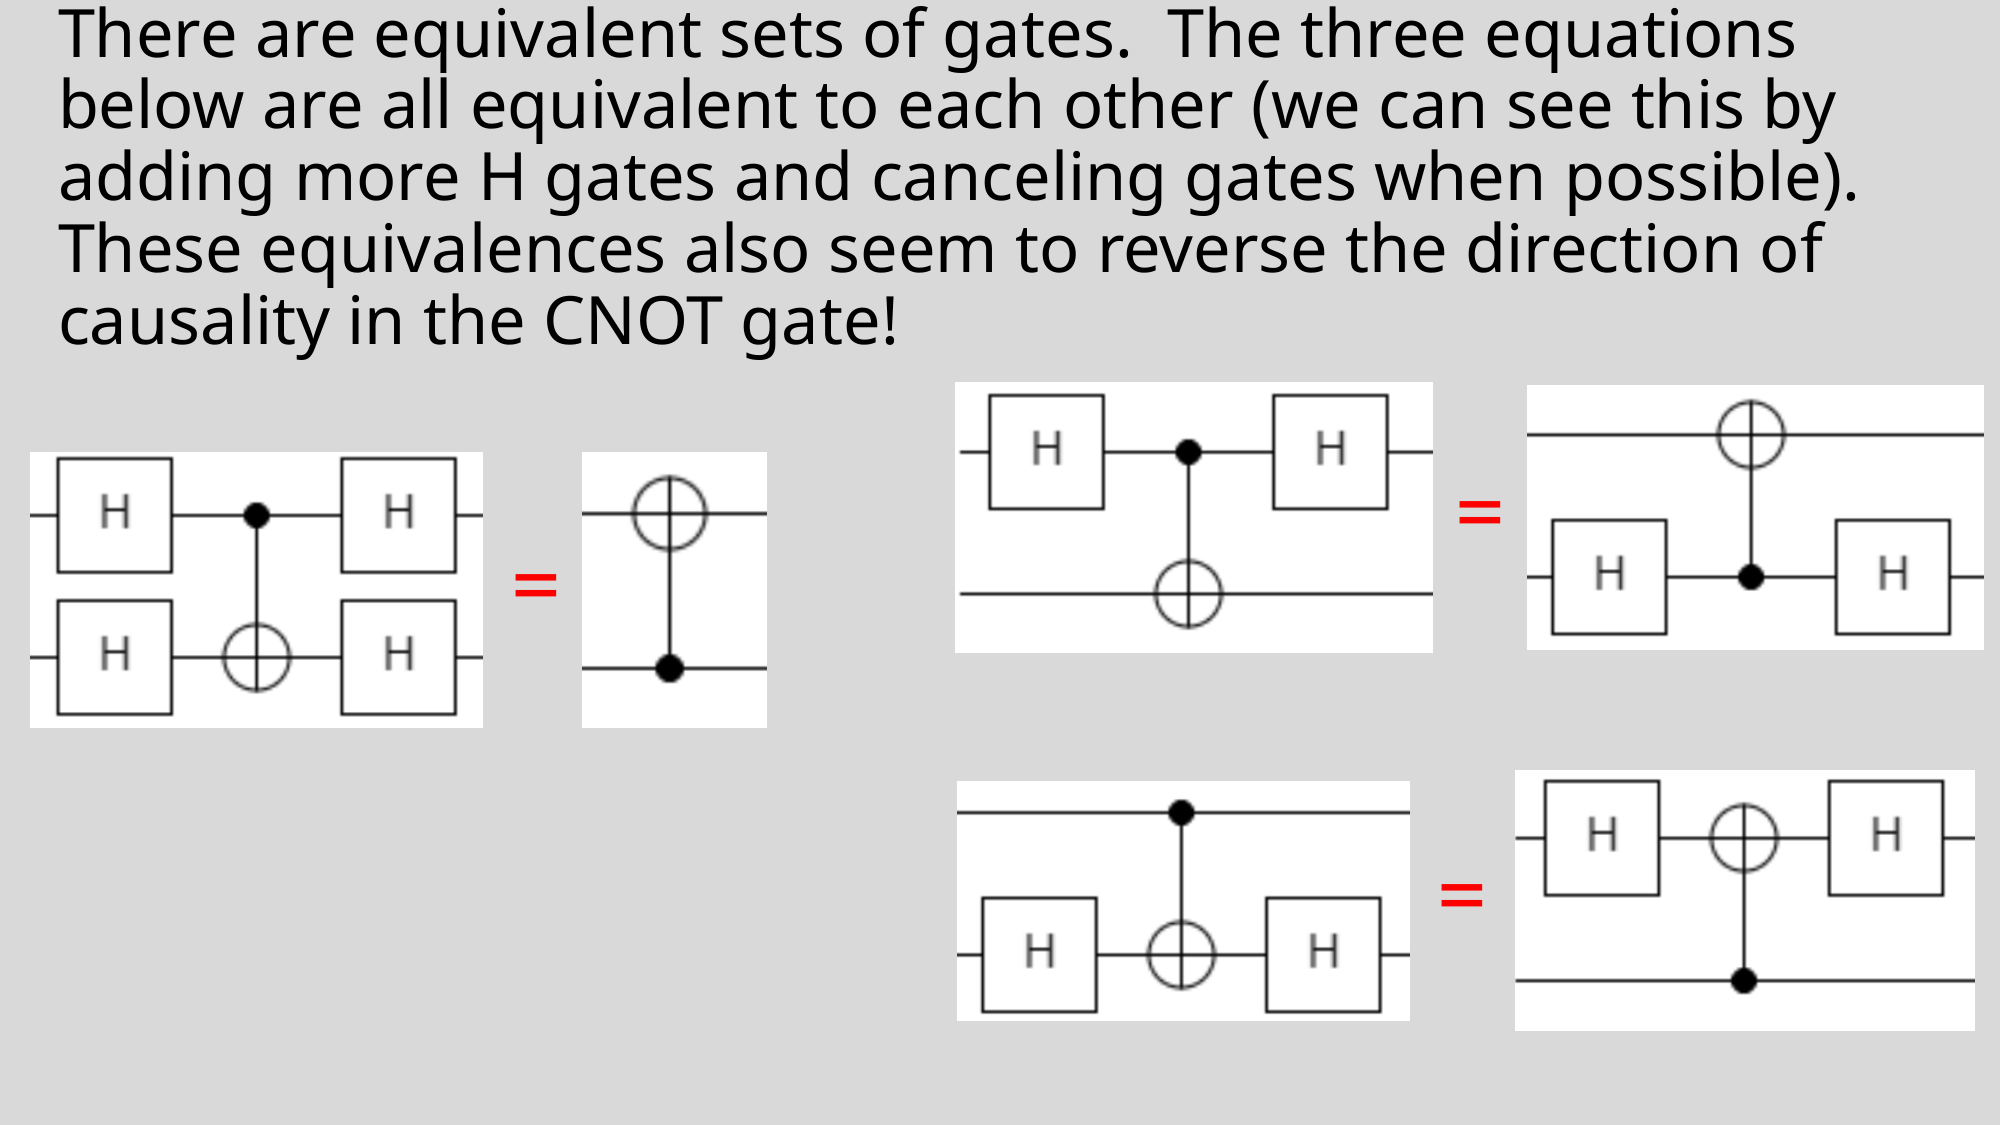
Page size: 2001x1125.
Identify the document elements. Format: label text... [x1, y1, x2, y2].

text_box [30, 452, 767, 728]
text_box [957, 770, 1975, 1031]
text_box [955, 382, 1984, 653]
title There are equivalent sets of gates. The three equations below are all equivalent to each other (we can see this by adding more H gates and canceling gates when possible). These equivalences also seem to reverse the direction of causality in the CNOT gate! [43, 27, 1923, 332]
